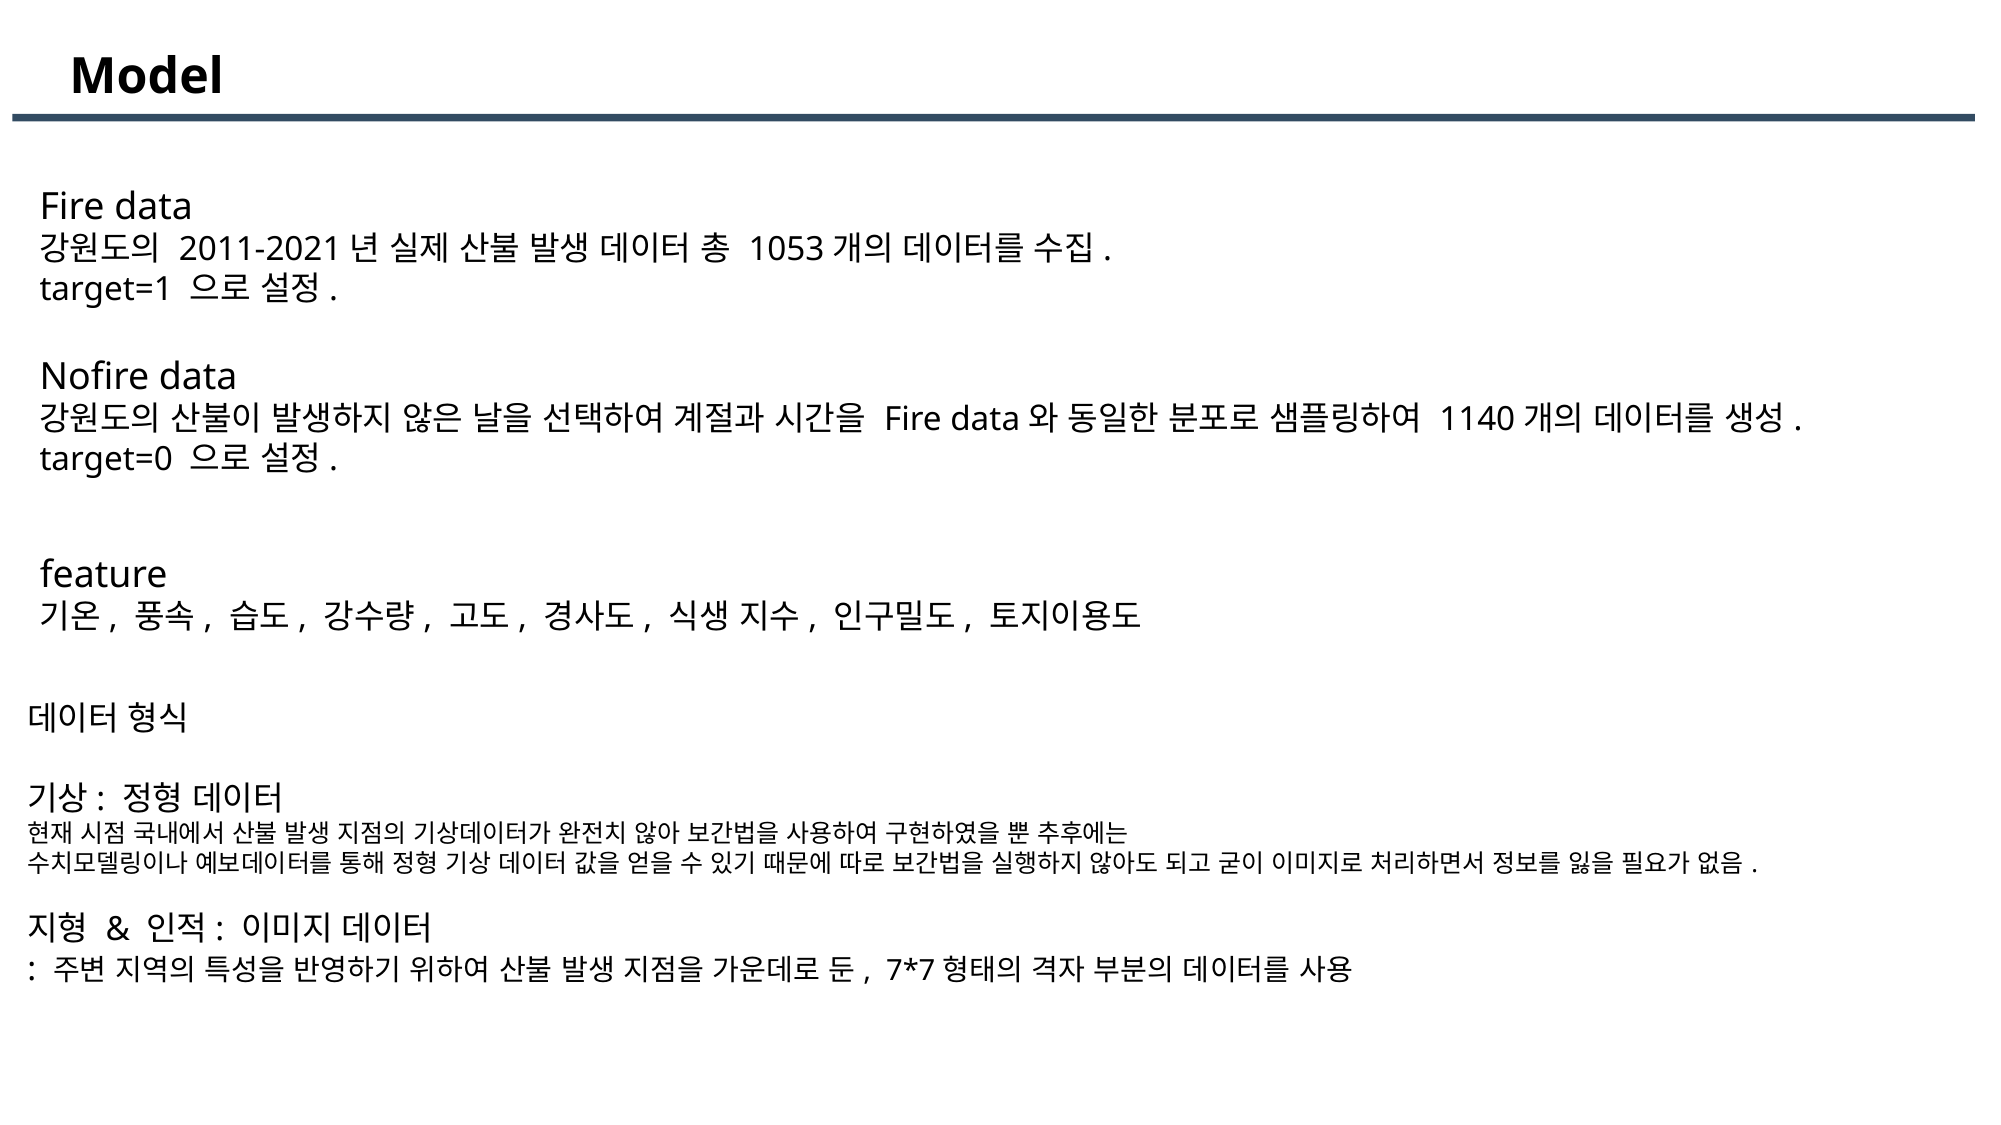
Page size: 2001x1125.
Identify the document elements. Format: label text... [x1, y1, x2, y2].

text_box Fire data 강원도의 2011-2021년 실제 산불 발생 데이터 총 1053개의 데이터를 수집. target=1 으로 설정. Nofire data 강원도의 산불이 발생하지 않은 날을 선택하여 계절과 시간을 Fire data와 동일한 분포로 샘플링하여 1140개의 데이터를 생성. target=0 으로 설정. [24, 174, 1890, 485]
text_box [12, 113, 1976, 122]
text_box Model [54, 35, 473, 111]
text_box feature 기온, 풍속, 습도, 강수량, 고도, 경사도, 식생 지수, 인구밀도, 토지이용도 [24, 542, 1395, 643]
text_box 데이터 형식 기상: 정형 데이터 현재 시점 국내에서 산불 발생 지점의 기상데이터가 완전치 않아 보간법을 사용하여 구현하였을 뿐 추후에는 수치모델링이나 예보데이터를 통해 정형 기상 데이터 값을 얻을 수 있기 때문에 따로 보간법을 실행하지 않아도 되고 굳이 이미지로 처리하면서 정보를 잃을 필요가 없음. 지형 & 인적: 이미지 데이터 : 주변 지역의 특성을 반영하기 위하여 산불 발생 지점을 가운데로 둔, 7*7형태의 격자 부분의 데이터를 사용 [12, 690, 1838, 995]
